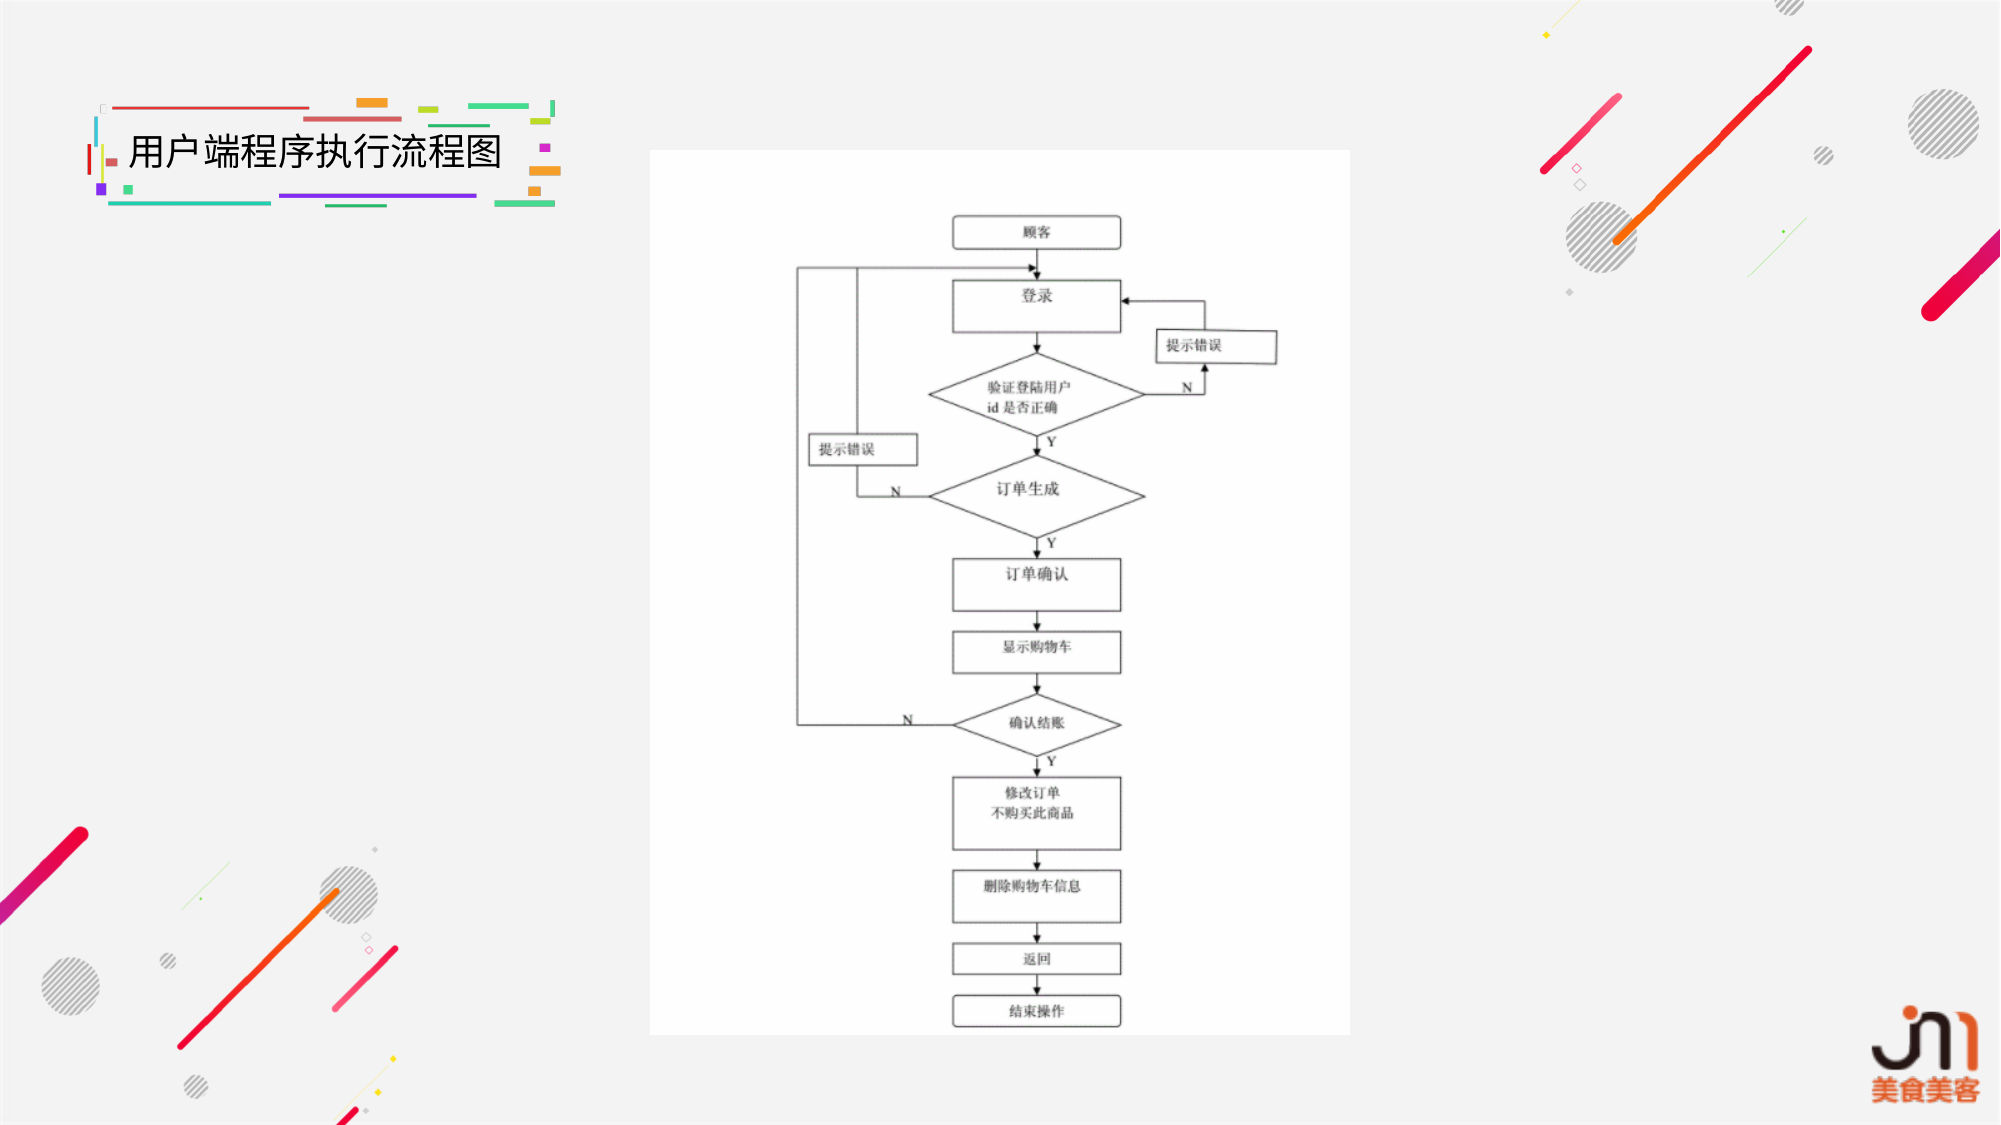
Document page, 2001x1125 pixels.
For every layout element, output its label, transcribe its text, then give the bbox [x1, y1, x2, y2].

text_box 用户端程序执行流程图 [561, 120, 571, 181]
picture [0, 0, 2001, 1125]
